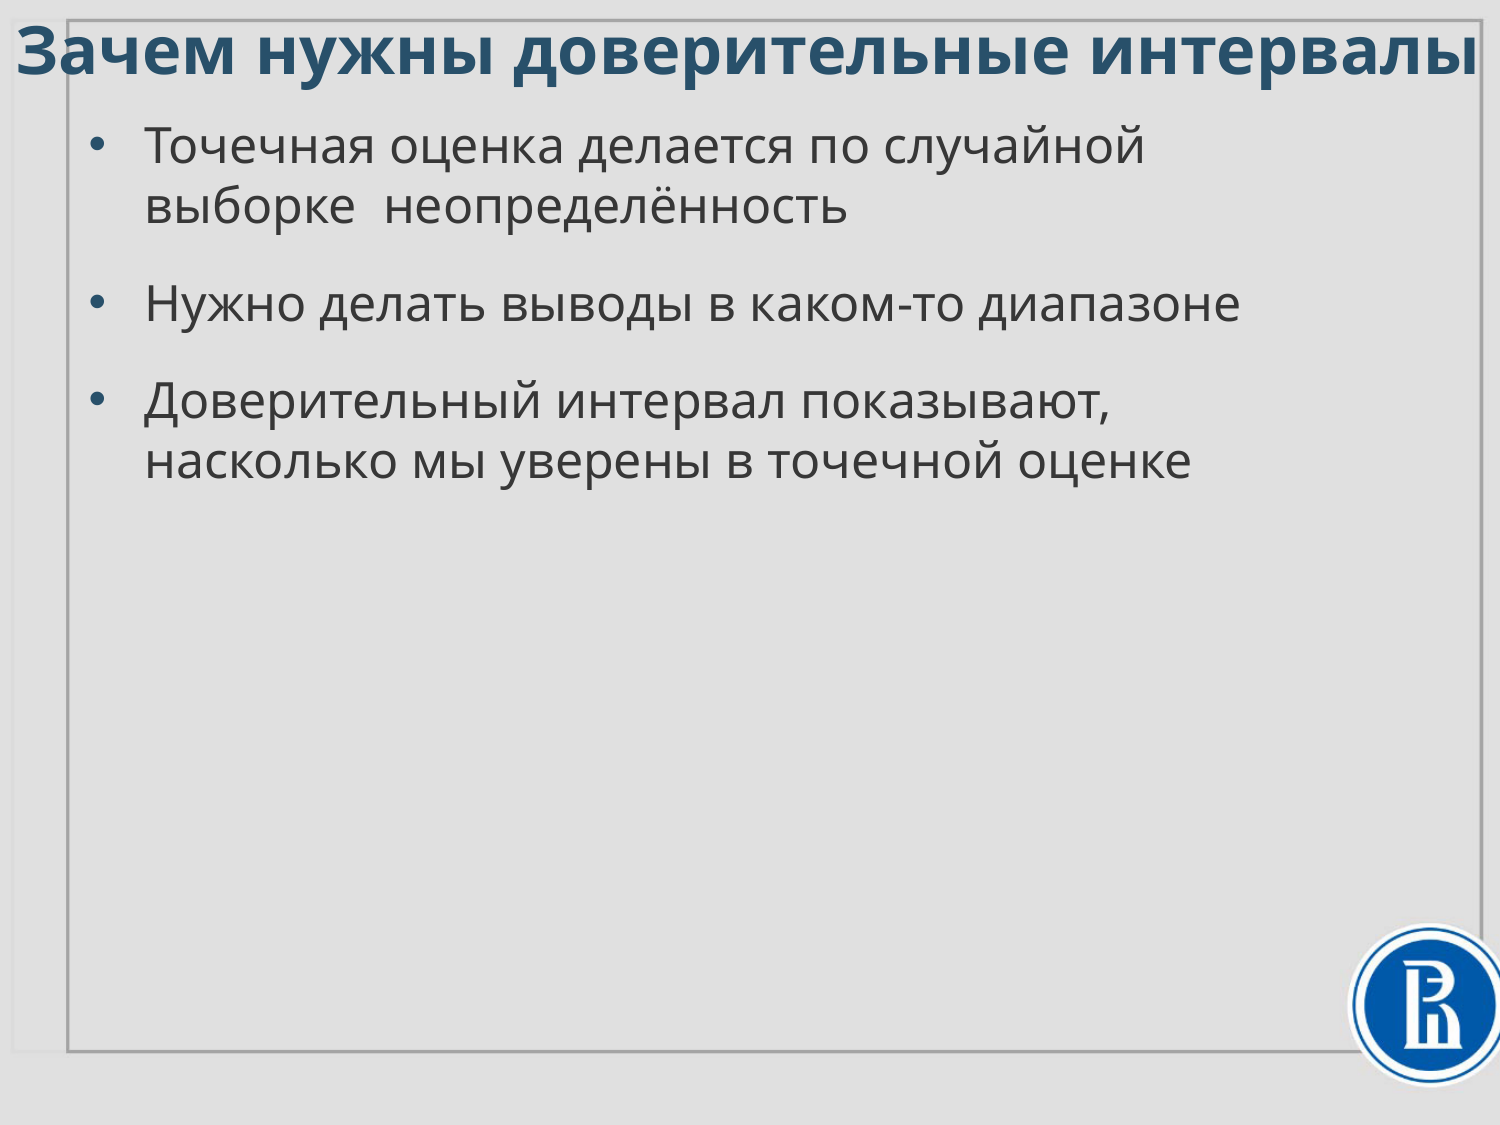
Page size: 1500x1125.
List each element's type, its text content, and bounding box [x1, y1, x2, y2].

title Зачем нужны доверительные интервалы [0, 0, 1500, 102]
picture [0, 102, 1500, 1125]
